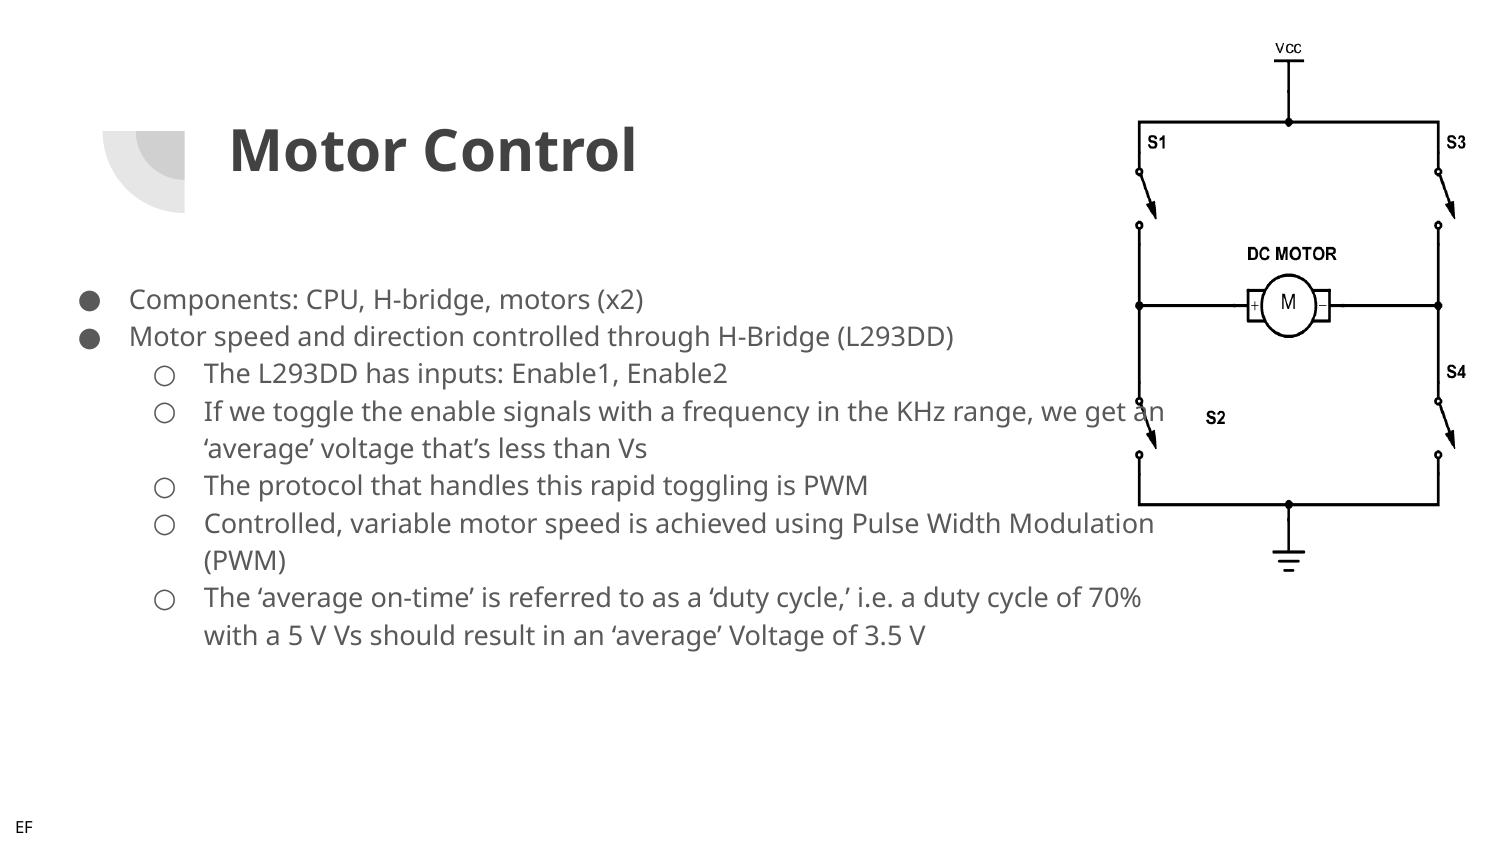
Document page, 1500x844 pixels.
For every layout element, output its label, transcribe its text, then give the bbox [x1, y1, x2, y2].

list Components: CPU, H-bridge, motors (x2) Motor speed and direction controlled through H-Bridge (L293DD) The L293DD has inputs: Enable1, Enable2 If we toggle the enable signals with a frequency in the KHz range, we get an ‘average’ voltage that’s less than Vs The protocol that handles this rapid toggling is PWM Controlled, variable motor speed is achieved using Pulse Width Modulation (PWM) The ‘average on-time’ is referred to as a ‘duty cycle,’ i.e. a duty cycle of 70% with a 5 V Vs should result in an ‘average’ Voltage of 3.5 V [38, 262, 1193, 744]
title Motor Control [213, 98, 1105, 262]
text_box EF [0, 801, 61, 844]
picture [1110, 29, 1483, 614]
